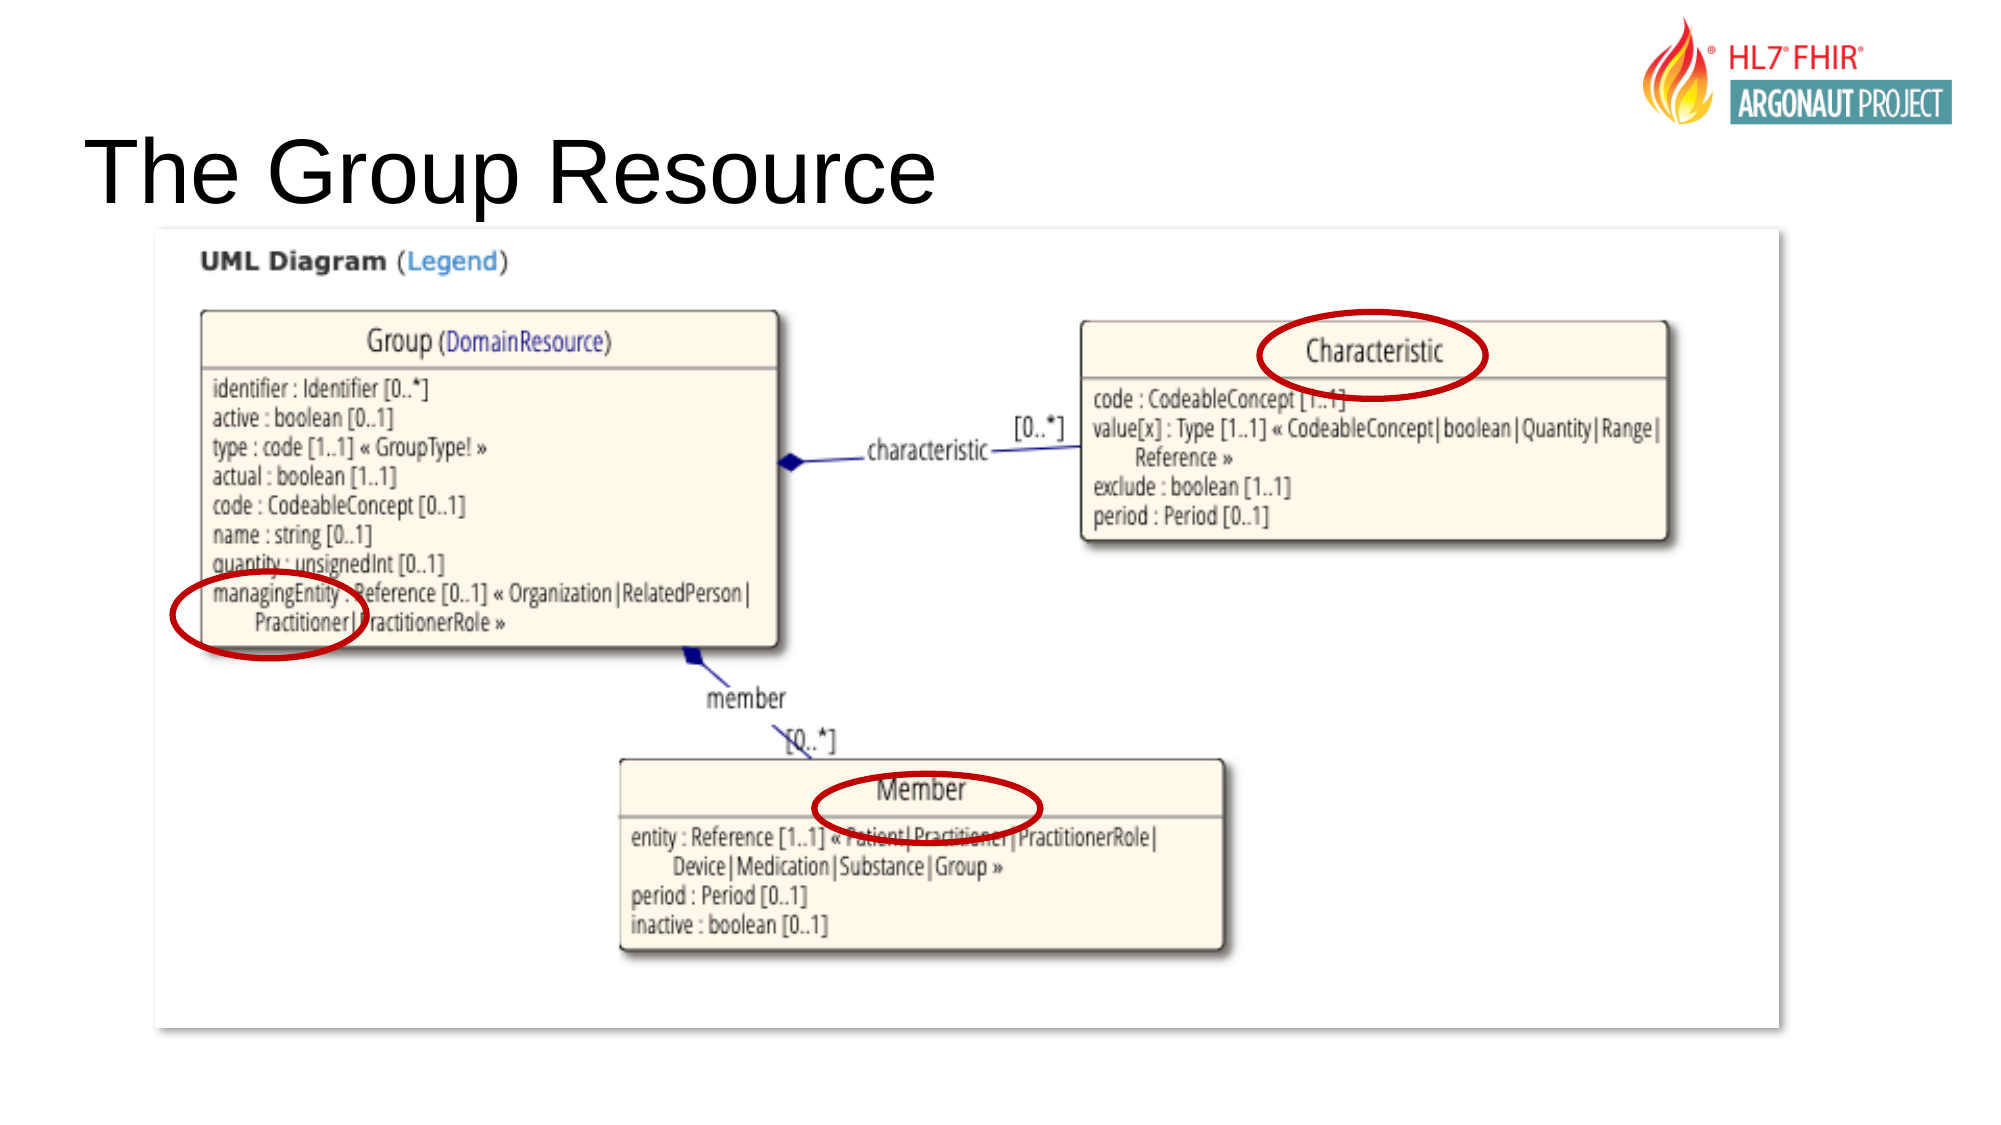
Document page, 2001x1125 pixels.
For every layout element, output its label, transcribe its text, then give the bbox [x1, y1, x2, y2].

title The Group Resource [68, 97, 1932, 223]
picture [155, 229, 1779, 1028]
picture [1643, 16, 1953, 146]
